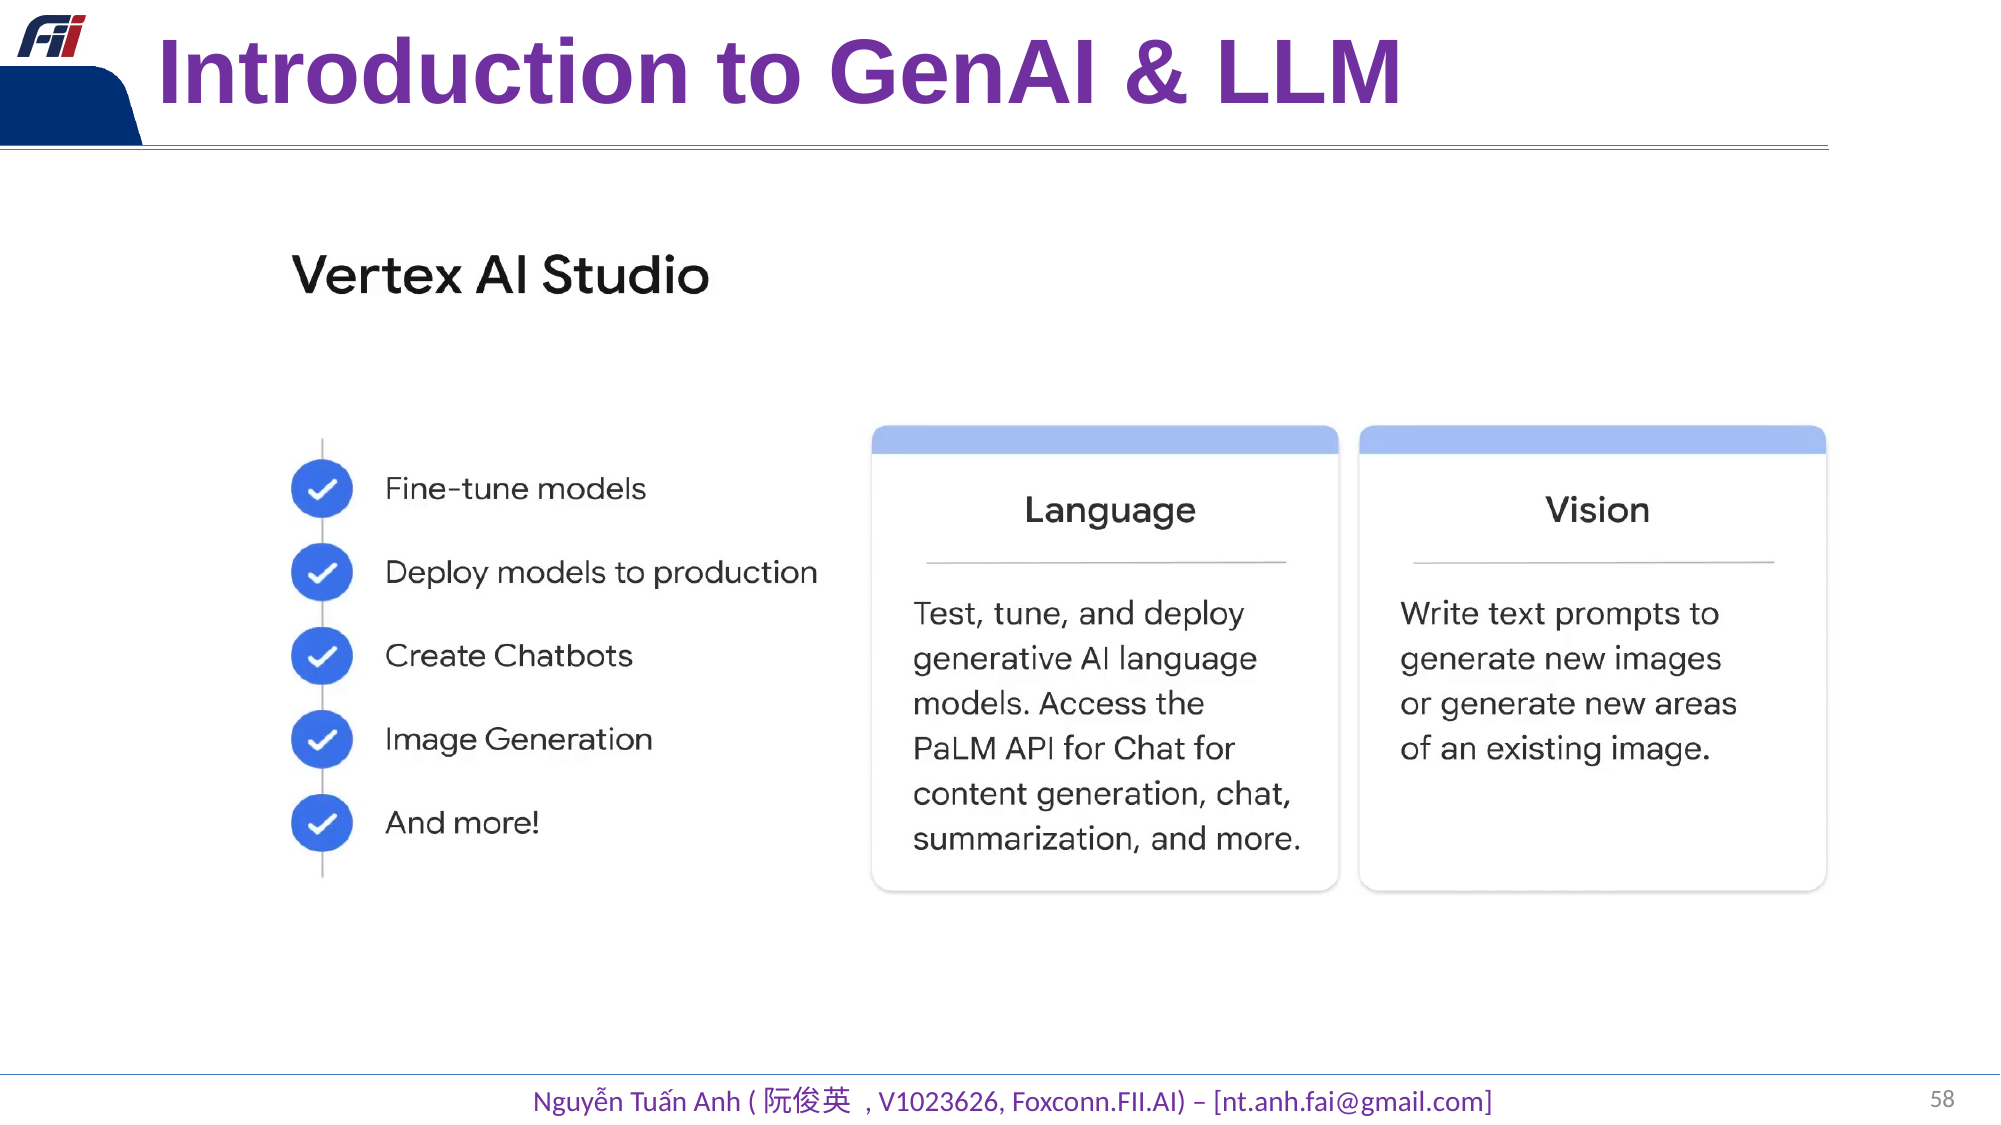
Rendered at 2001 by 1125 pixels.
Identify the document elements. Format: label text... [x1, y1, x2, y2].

picture [205, 161, 1911, 1062]
title Introduction to GenAI & LLM [142, 5, 1945, 143]
picture [0, 66, 143, 145]
picture [17, 15, 86, 57]
slide_number 58 [1807, 1074, 1971, 1121]
